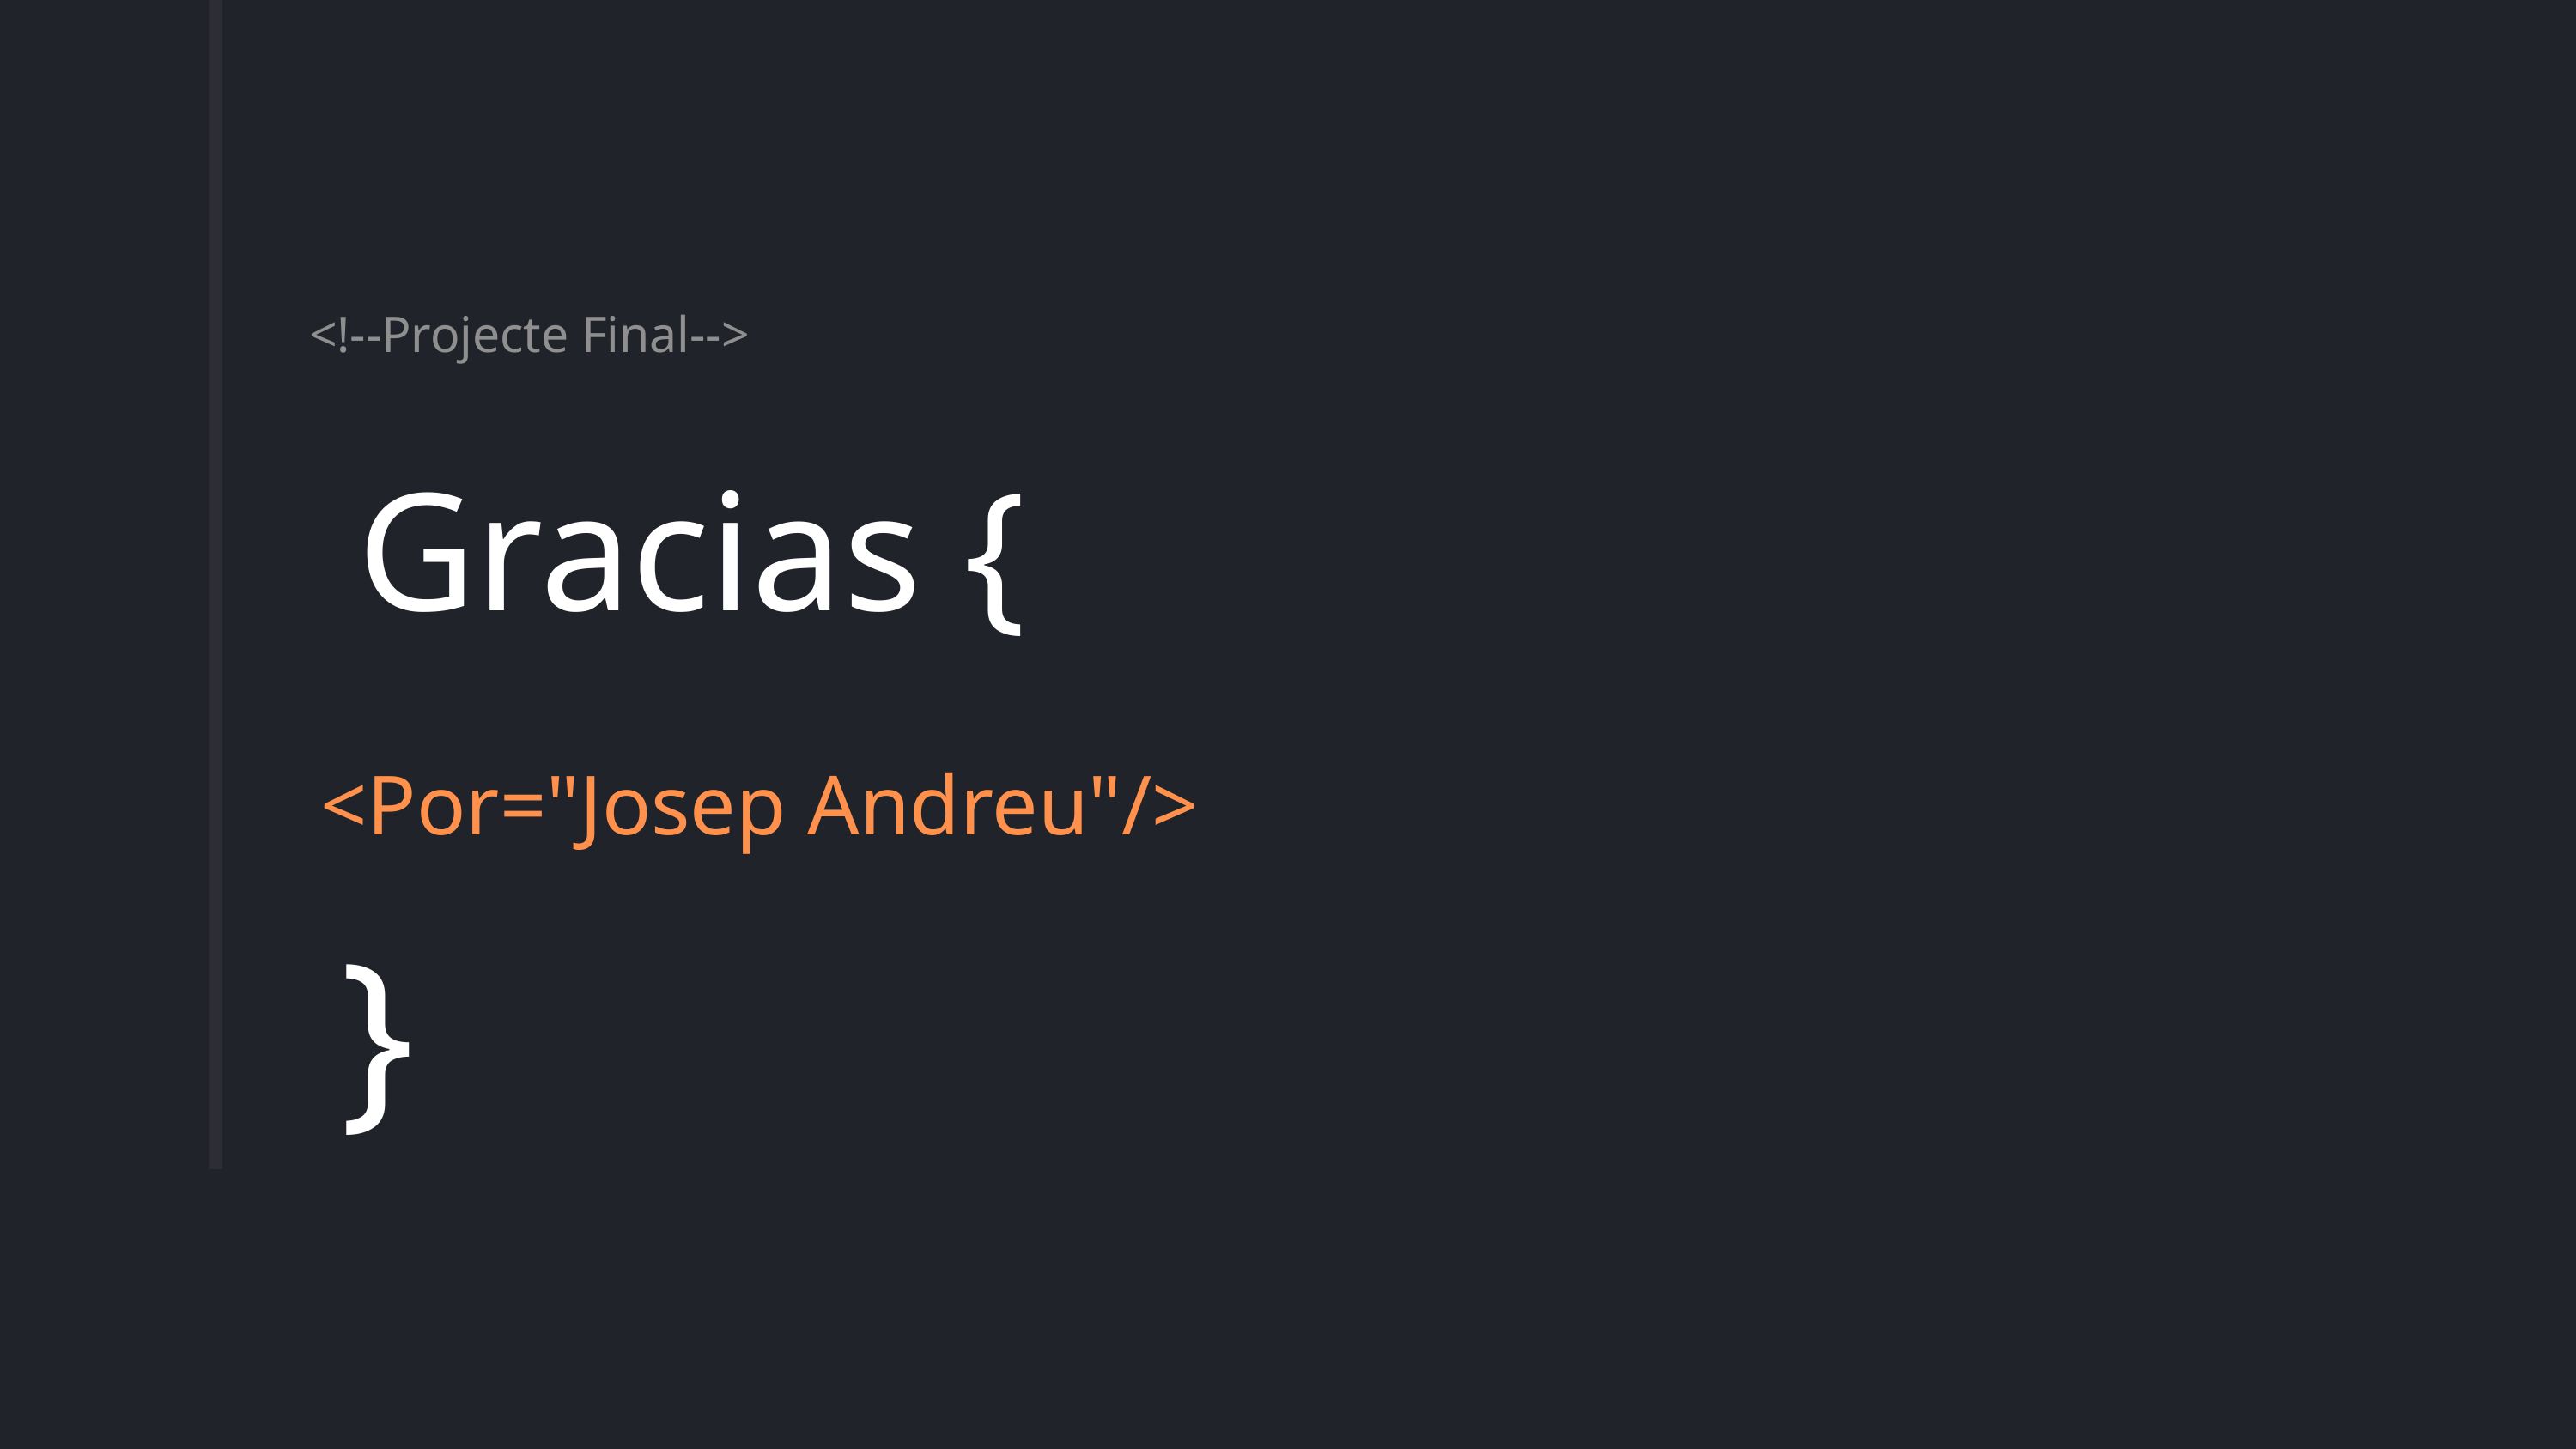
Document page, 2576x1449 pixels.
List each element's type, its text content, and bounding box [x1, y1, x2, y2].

text_box } [340, 920, 689, 1144]
text_box <!--Projecte Final--> [309, 294, 1895, 362]
text_box <Por="Josep Andreu"/> [320, 737, 1835, 852]
text_box Gracias { [357, 457, 1868, 643]
